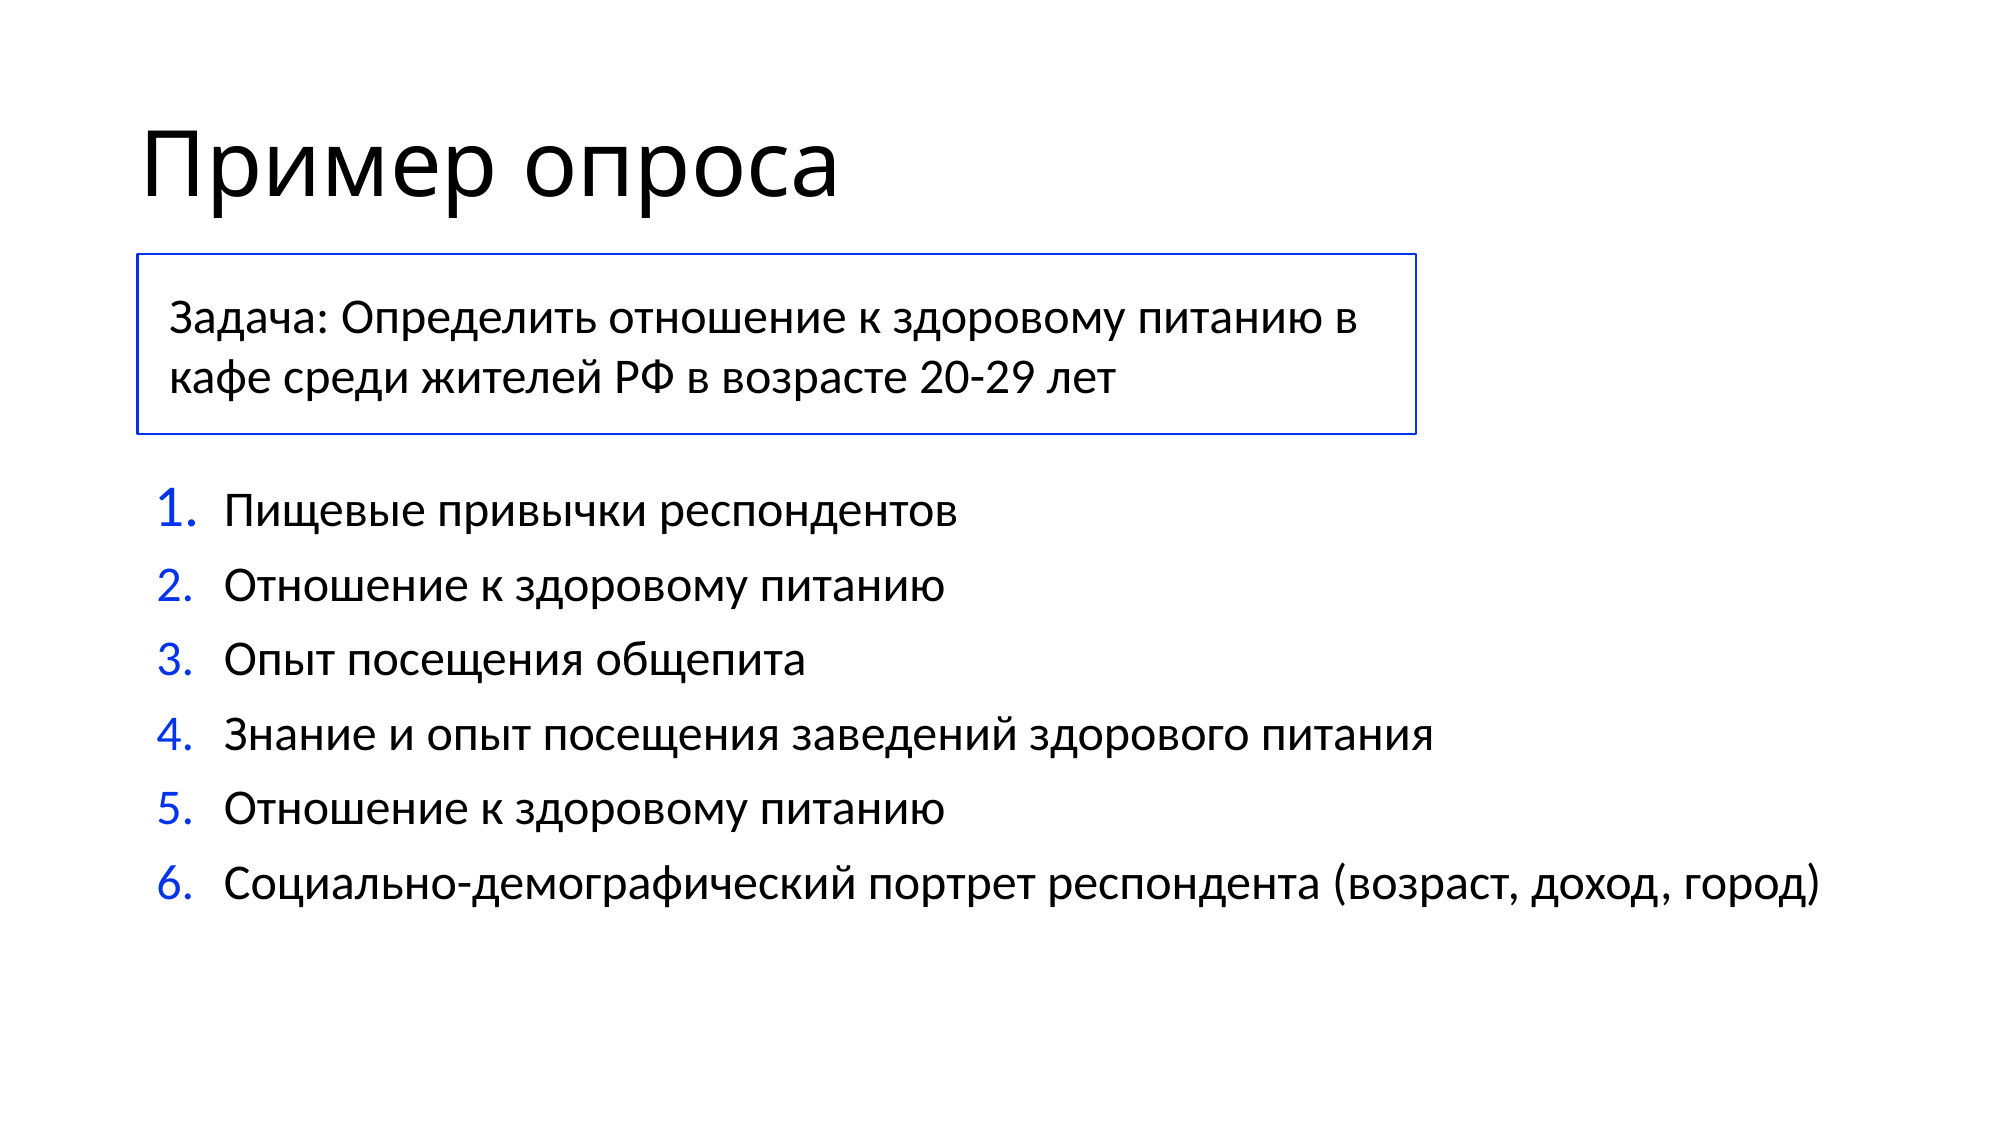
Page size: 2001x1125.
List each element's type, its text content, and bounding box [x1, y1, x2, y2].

text_box Задача: Определить отношение к здоровому питанию в кафе среди жителей РФ в возрасте 20-29 лет [137, 253, 1417, 434]
title Пример опроса [137, 64, 1863, 255]
list Пищевые привычки респондентов Отношение к здоровому питанию Опыт посещения общепита Знание и опыт посещения заведений здорового питания Отношение к здоровому питанию Социально-демографический портрет респондента (возраст, доход, город) [137, 468, 1863, 1014]
